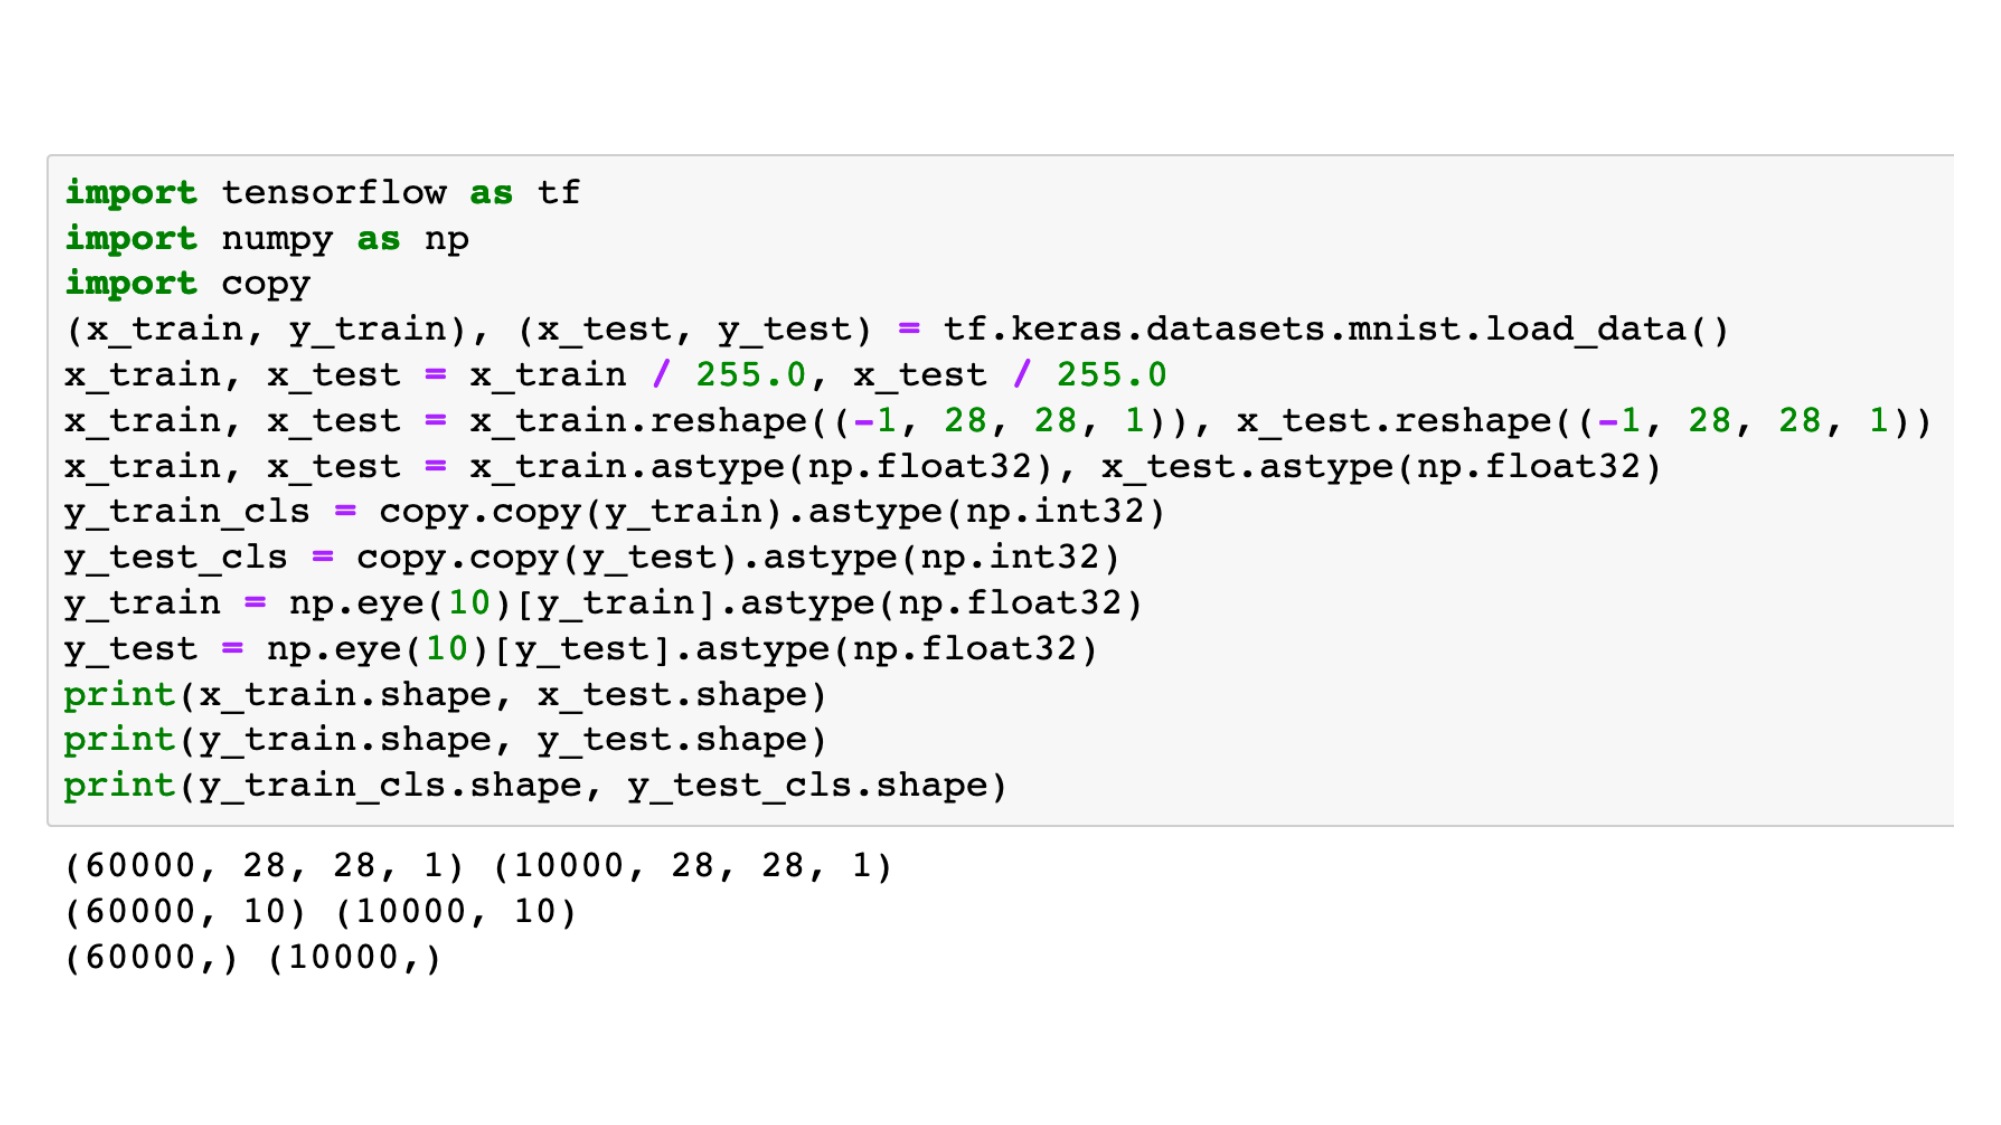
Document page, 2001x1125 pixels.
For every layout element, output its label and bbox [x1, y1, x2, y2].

picture [32, 134, 1954, 997]
